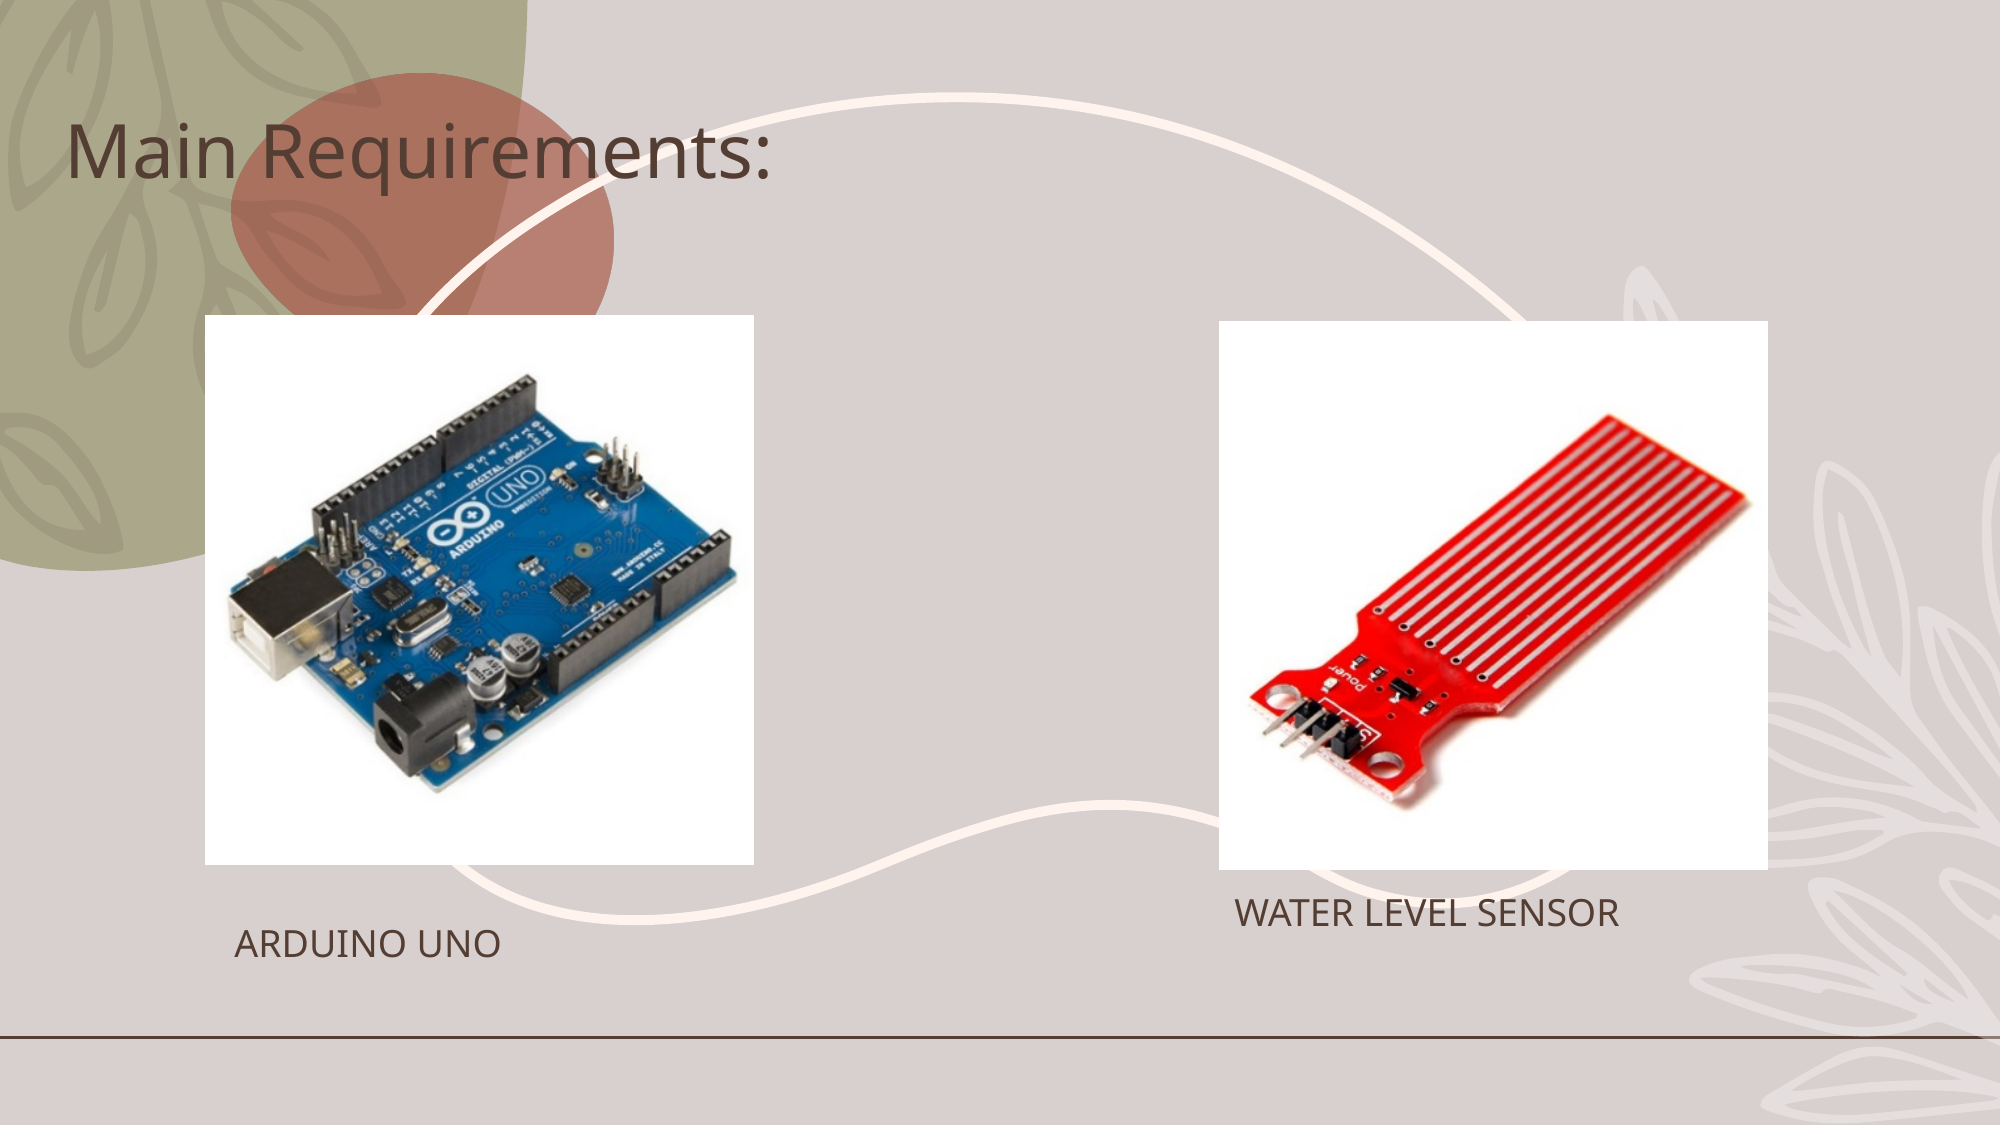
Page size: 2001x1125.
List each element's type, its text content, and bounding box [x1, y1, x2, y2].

picture [205, 202, 754, 865]
picture [231, 73, 614, 96]
text_box WATER LEVEL SENSOR [1219, 882, 1768, 942]
text_box Main Requirements: [49, 96, 1165, 202]
text_box ARDUINO UNO [219, 912, 740, 972]
picture [1219, 321, 1768, 871]
